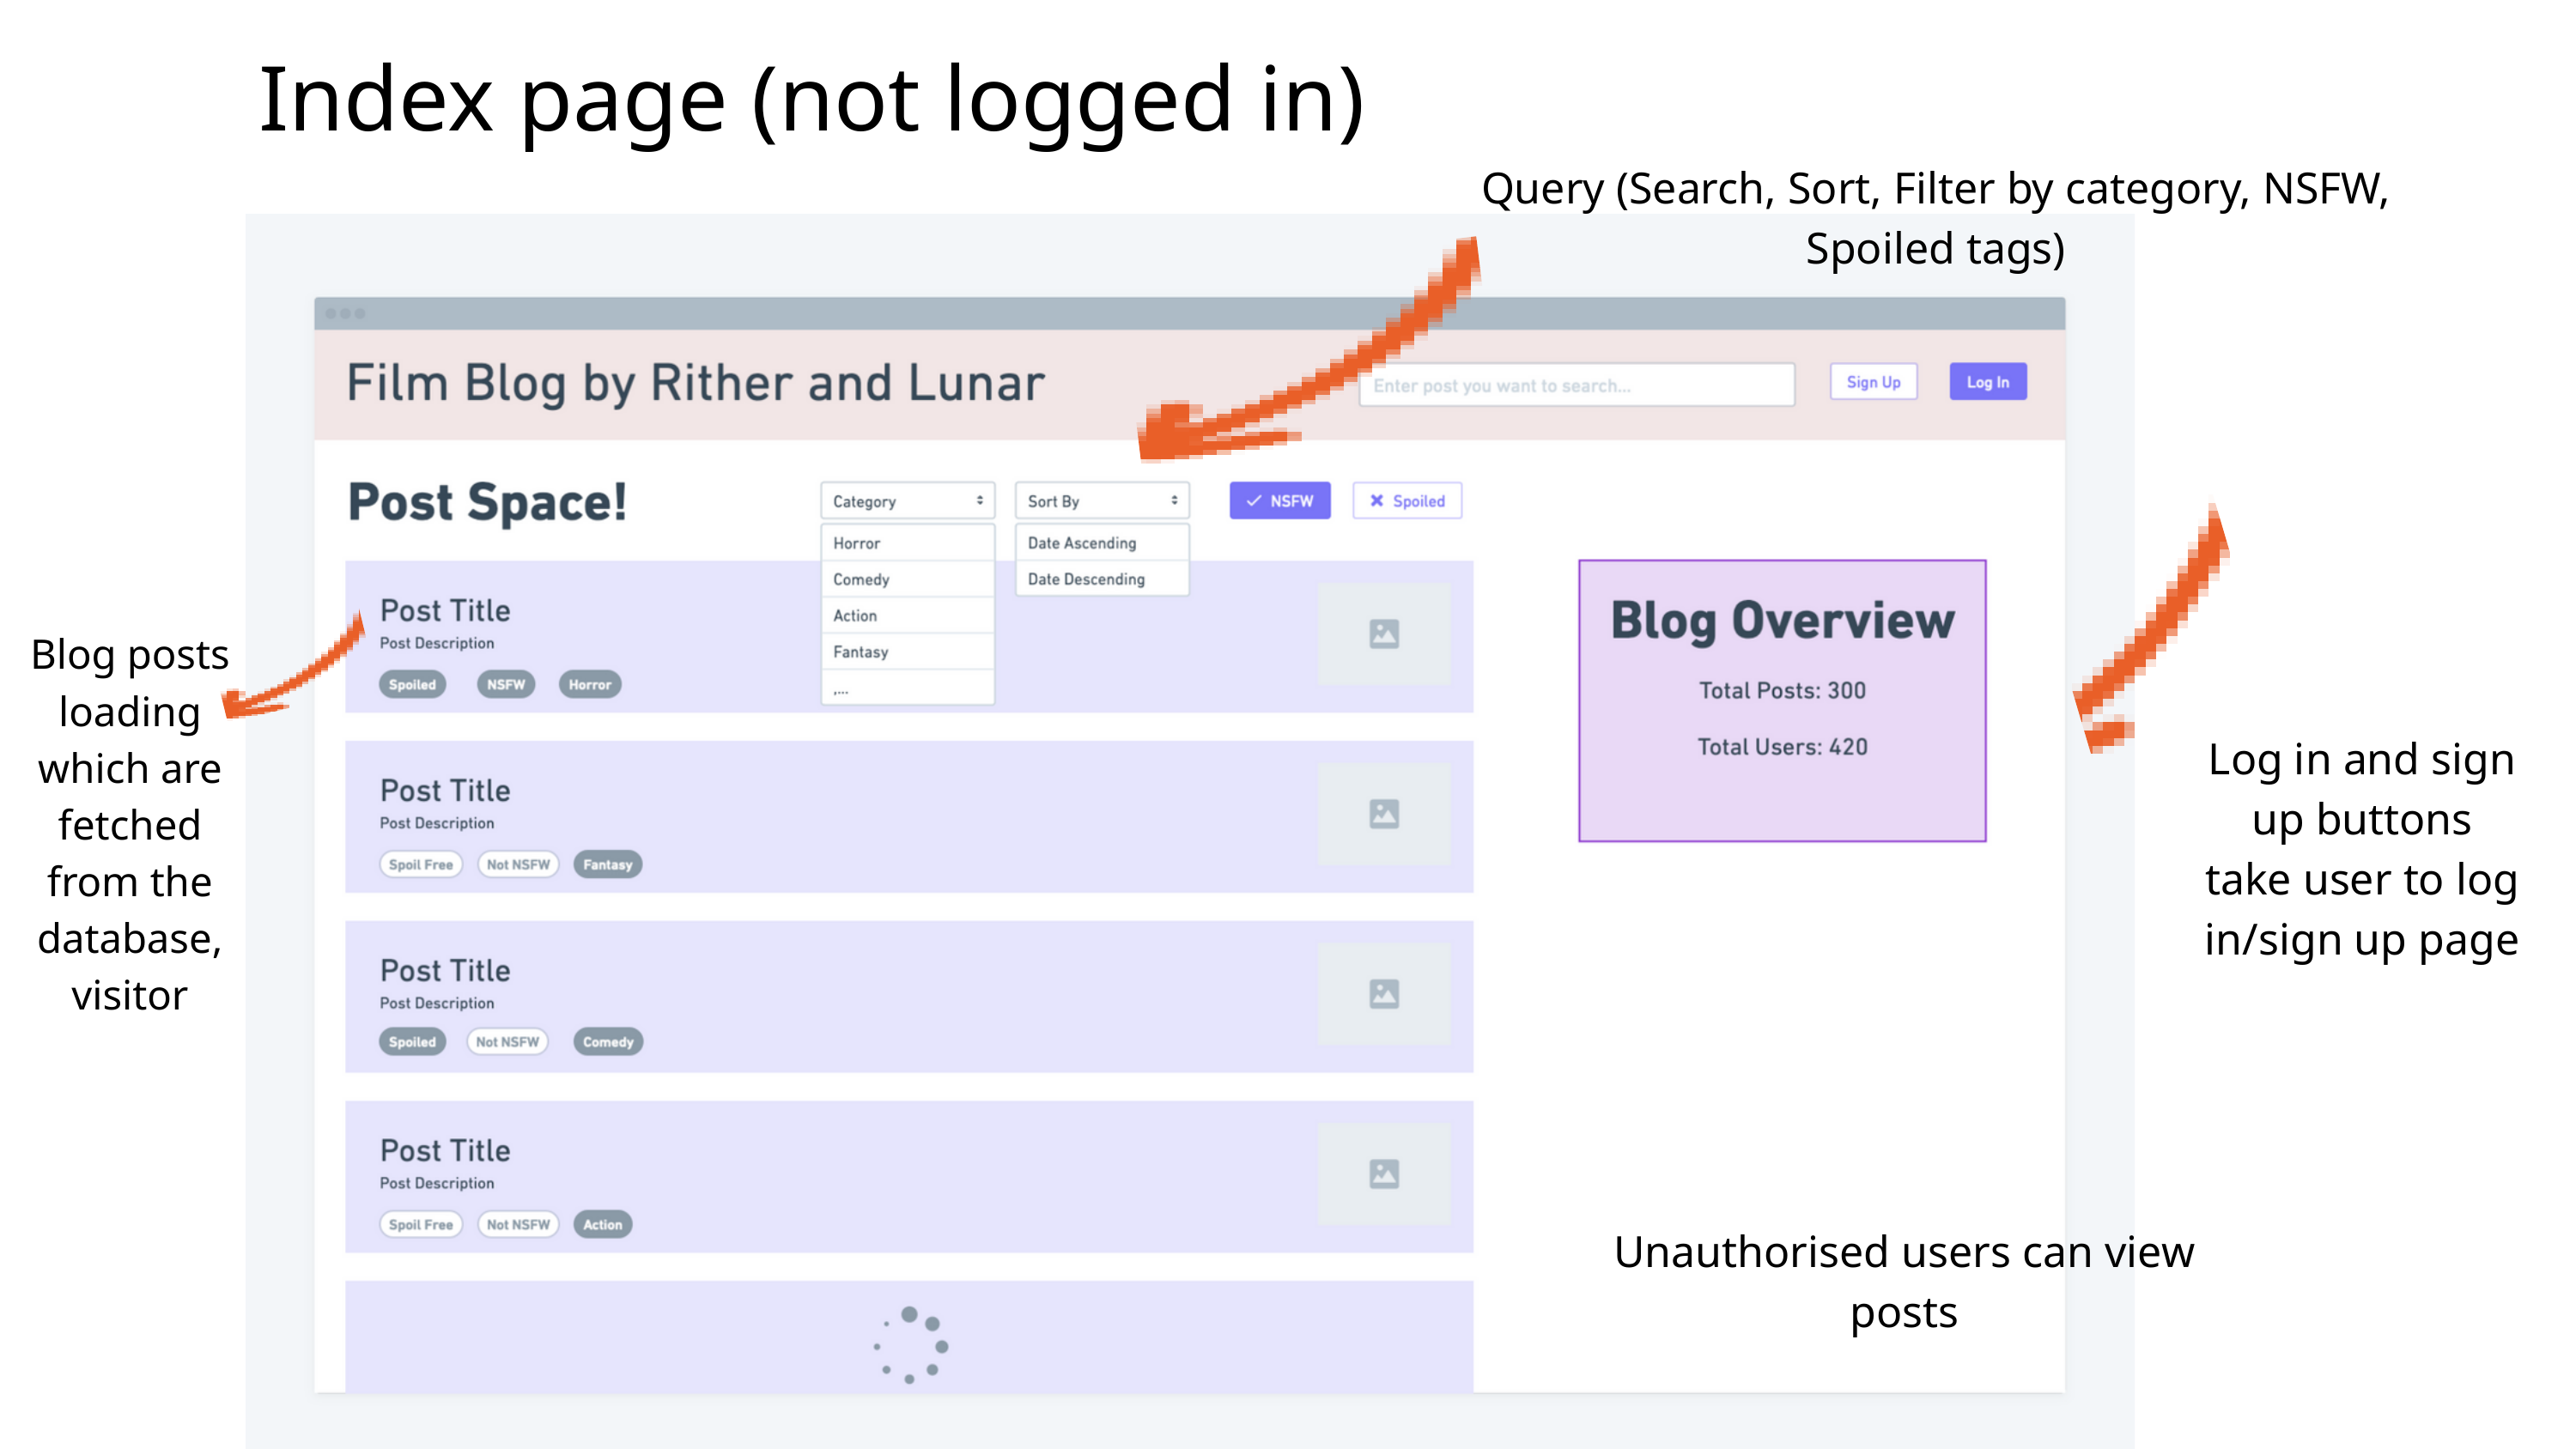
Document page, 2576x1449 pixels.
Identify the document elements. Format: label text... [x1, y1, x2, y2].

text_box Log in and sign up buttons take user to log in/sign up page [2204, 723, 2521, 964]
text_box Blog posts loading which are fetched from the database, visitor [14, 621, 246, 1019]
text_box Index page (not logged in) [144, 23, 1479, 149]
text_box Unauthorised users can view posts [1555, 1216, 2254, 1337]
text_box [246, 214, 2136, 1449]
text_box [246, 606, 379, 719]
text_box [1998, 385, 2281, 785]
text_box Query (Search, Sort, Filter by category, NSFW, Spoiled tags) [1479, 152, 2394, 273]
text_box [1119, 236, 1499, 469]
